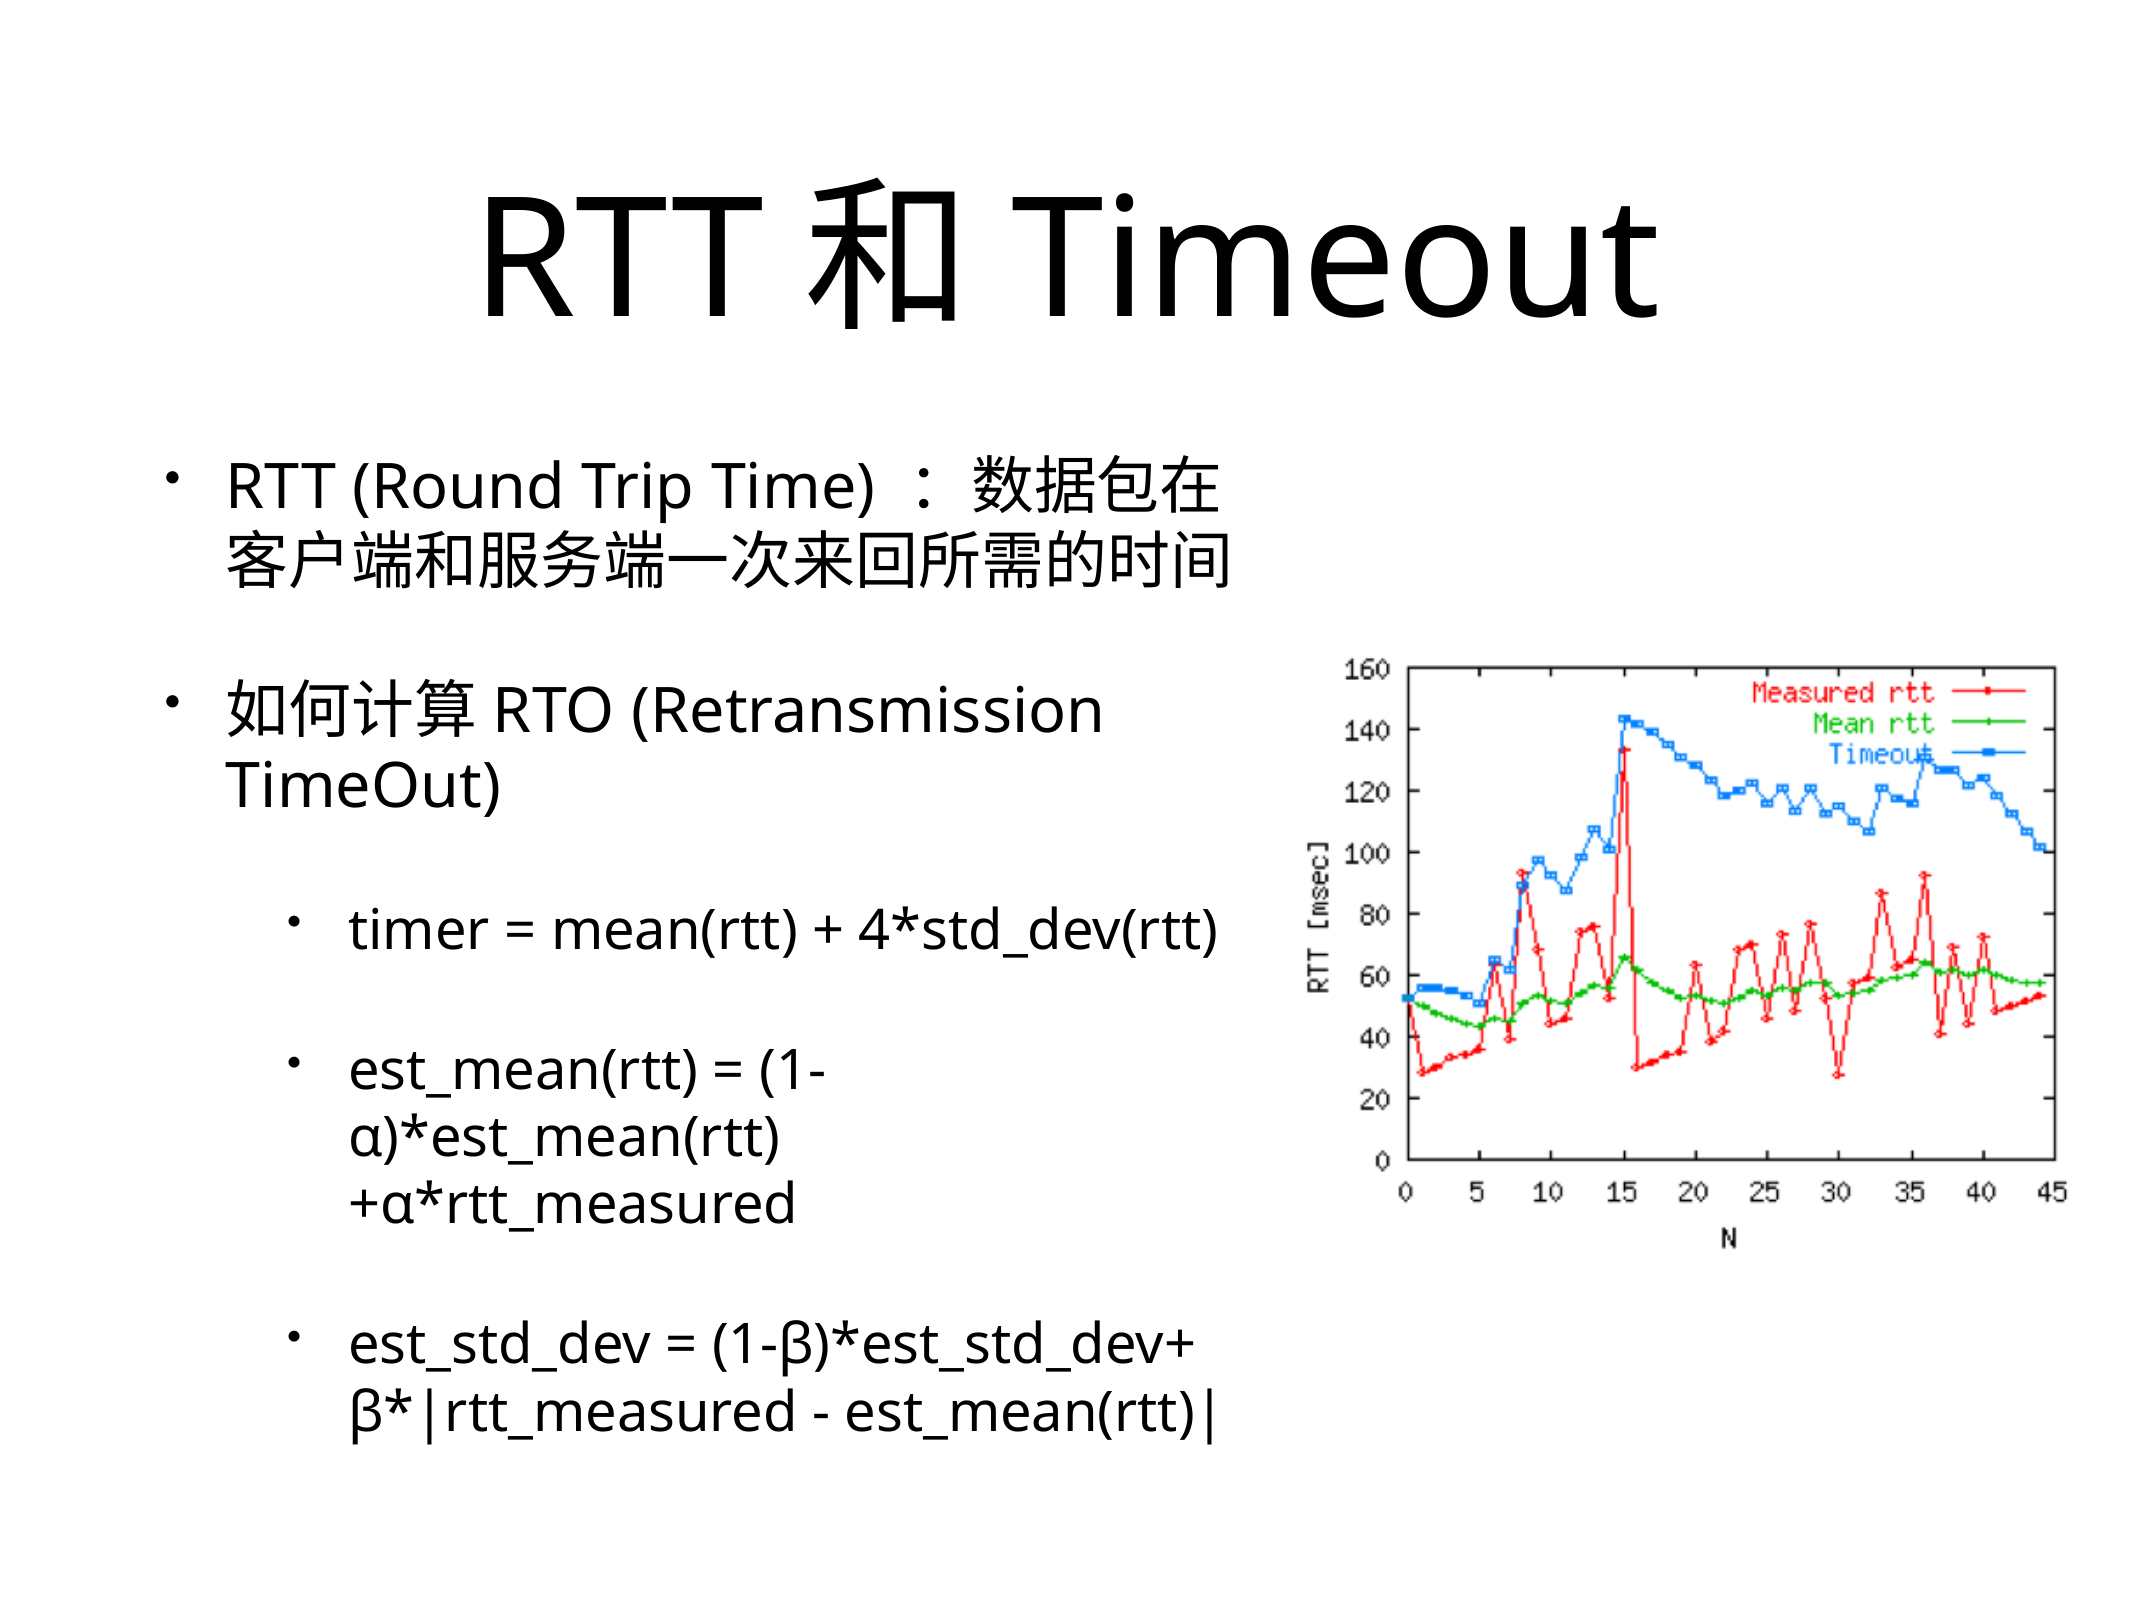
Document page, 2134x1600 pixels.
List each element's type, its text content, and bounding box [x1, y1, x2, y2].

picture [1285, 636, 2100, 1251]
list RTT (Round Trip Time) ：数据包在客户端和服务端一次来回所需的时间 如何计算RTO (Retransmission TimeOut) timer = mean(rtt) + 4*std_dev(rtt) est_mean(rtt) = (1-α)*est_mean(rtt) +α*rtt_measured est_std_dev = (1-β)*est_std_dev+ β*|rtt_measured - est_mean(rtt)| [155, 427, 1247, 1460]
title RTT和Timeout [155, 72, 1978, 428]
